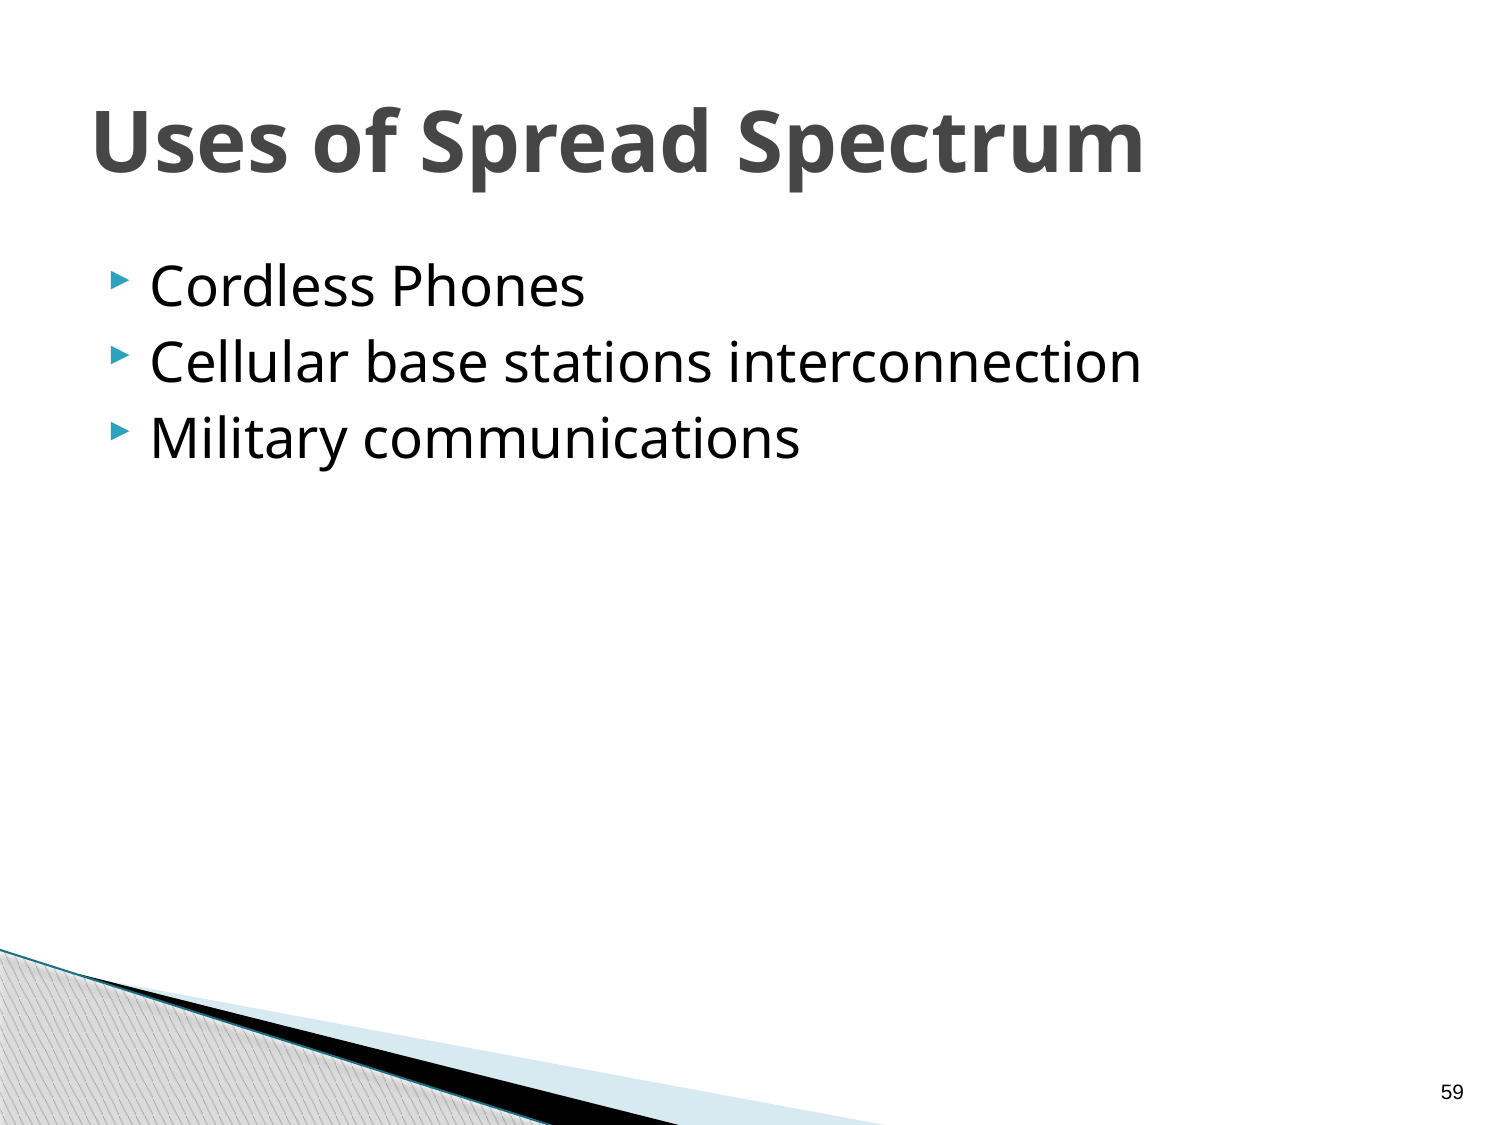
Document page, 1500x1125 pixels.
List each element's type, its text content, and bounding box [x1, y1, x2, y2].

slide_number 59 [1418, 1051, 1479, 1112]
title Uses of Spread Spectrum [75, 45, 1425, 233]
list Cordless Phones Cellular base stations interconnection Military communications [75, 243, 1425, 986]
